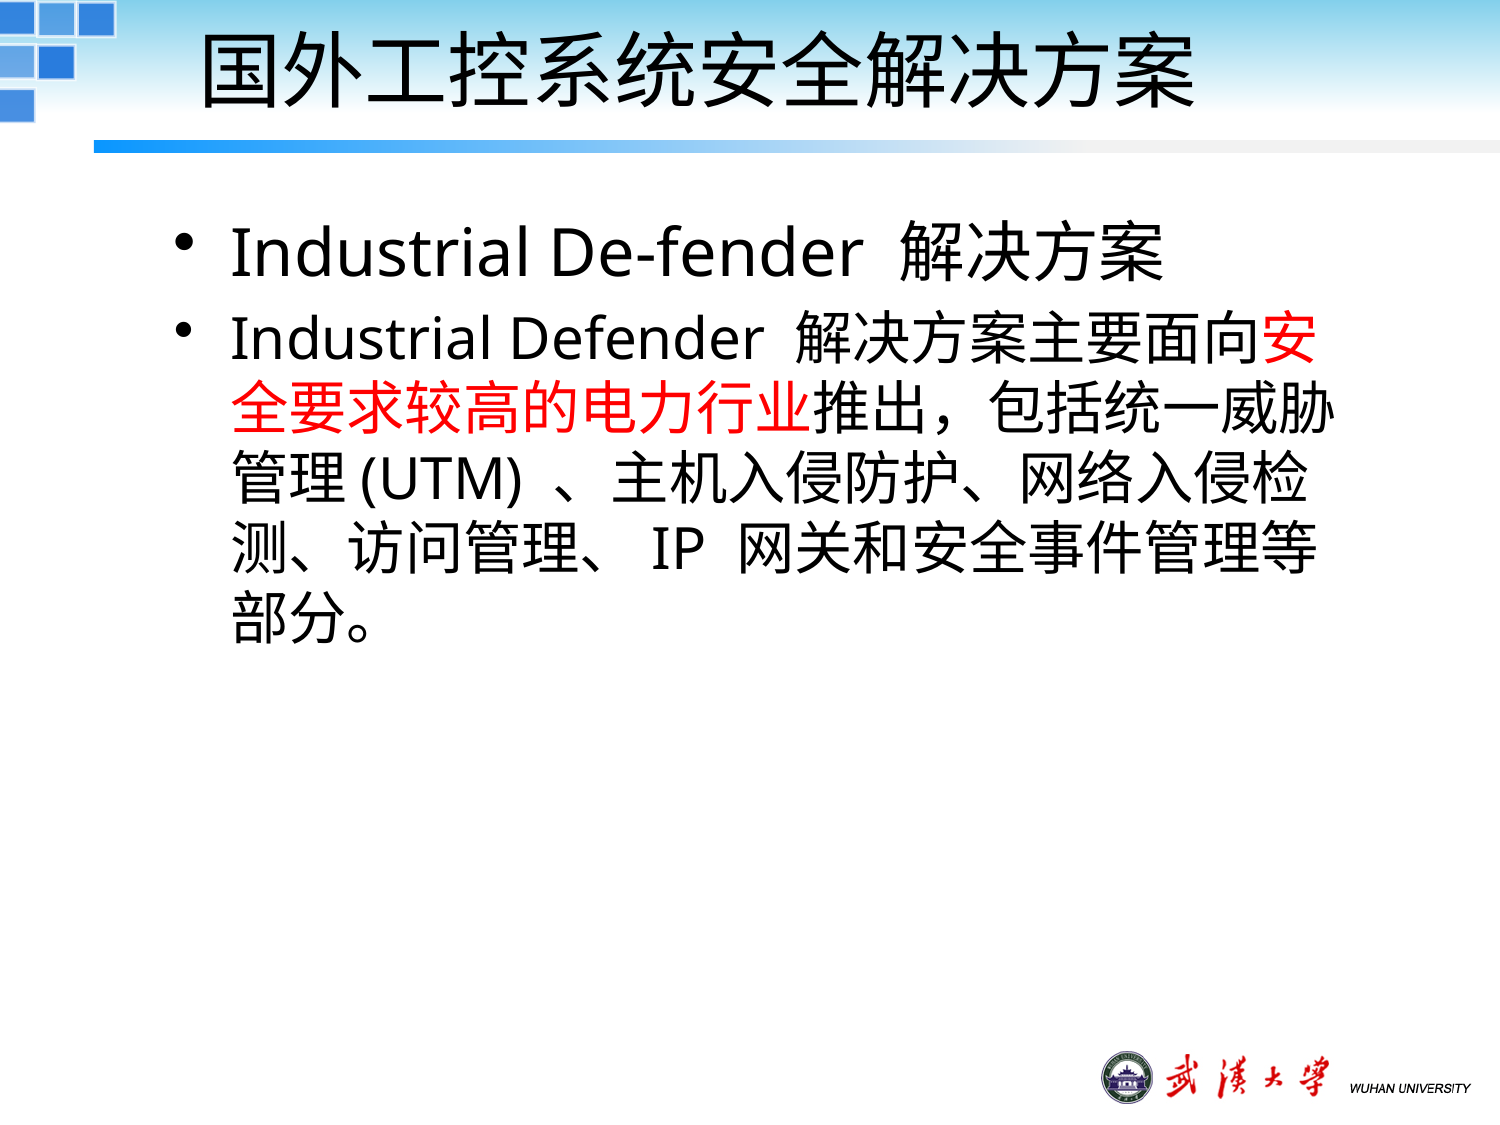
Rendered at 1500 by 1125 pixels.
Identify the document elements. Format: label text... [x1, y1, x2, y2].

title 国外工控系统安全解决方案 [183, 19, 1412, 119]
picture [1072, 1046, 1500, 1115]
list Industrial De-fender 解决方案 Industrial Defender 解决方案主要面向安全要求较高的电力行业推出，包括统一威胁管理(UTM) 、主机入侵防护、网络入侵检测、访问管理、IP 网关和安全事件管理等部分。 [158, 201, 1385, 1040]
